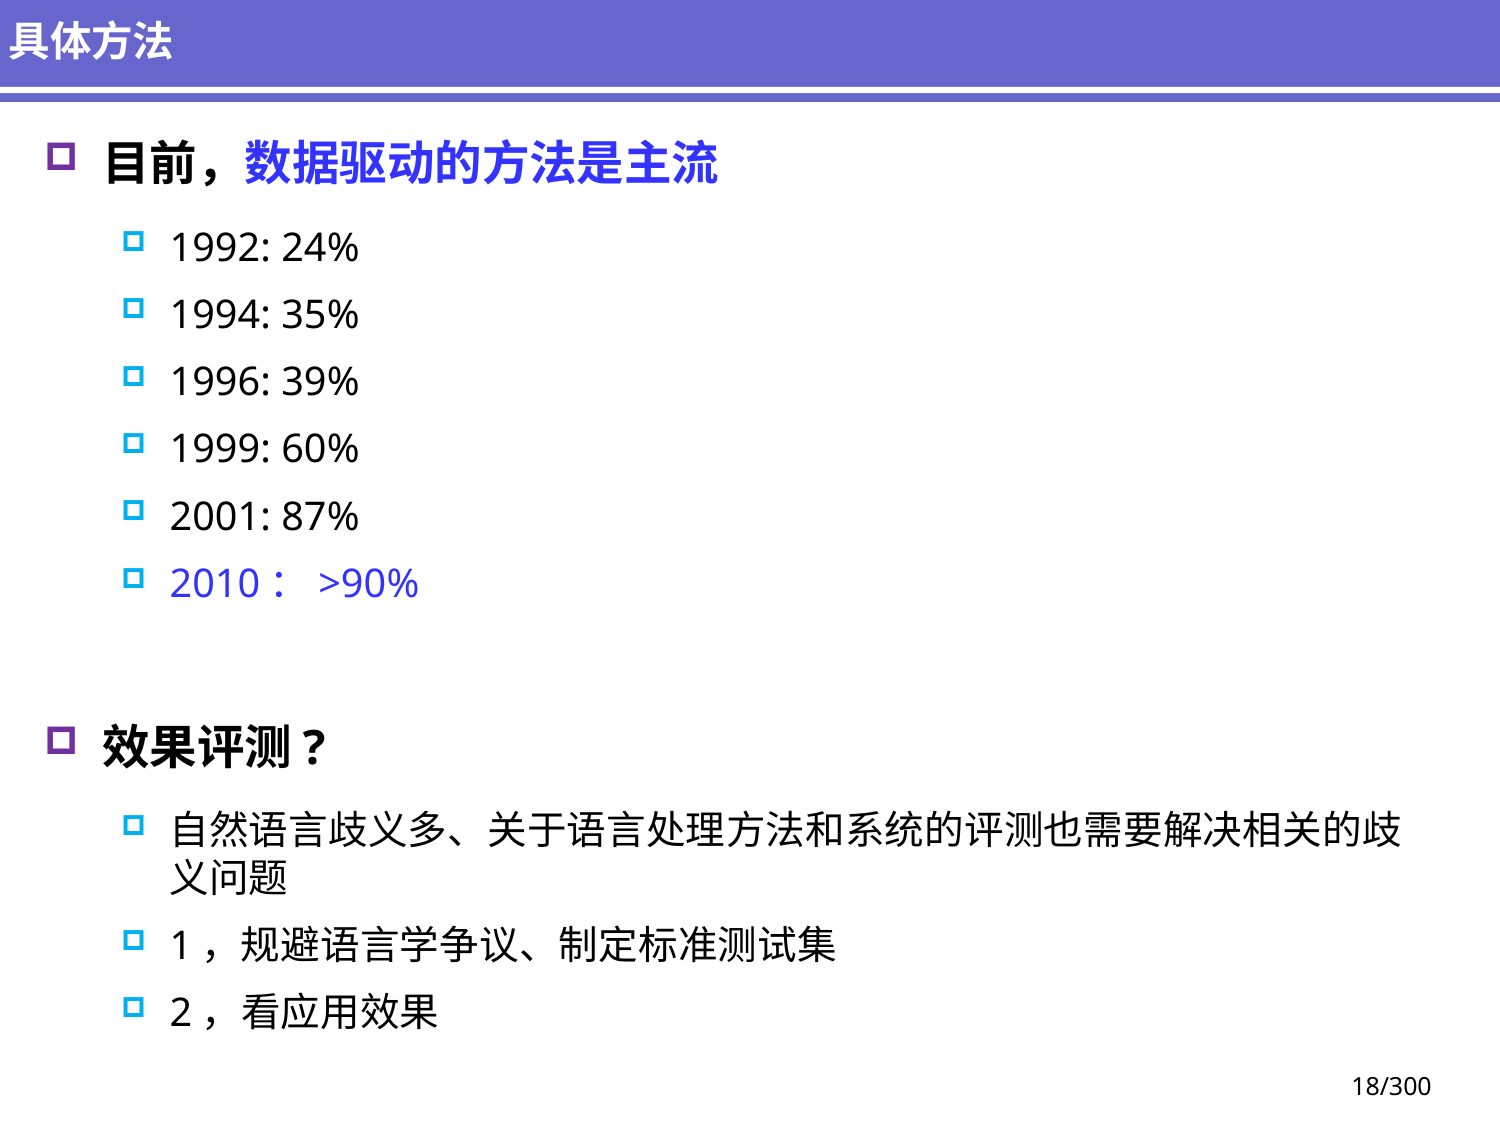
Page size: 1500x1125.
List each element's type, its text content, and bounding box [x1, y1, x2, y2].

title 具体方法 [0, 7, 1309, 73]
slide_number 18/300 [1291, 1058, 1447, 1112]
list 目前，数据驱动的方法是主流 1992: 24% 1994: 35% 1996: 39% 1999: 60% 2001: 87% 2010：>90% 效果评测? 自然语言歧义多、关于语言处理方法和系统的评测也需要解决相关的歧义问题 1，规避语言学争议、制定标准测试集 2，看应用效果 [29, 125, 1447, 1047]
